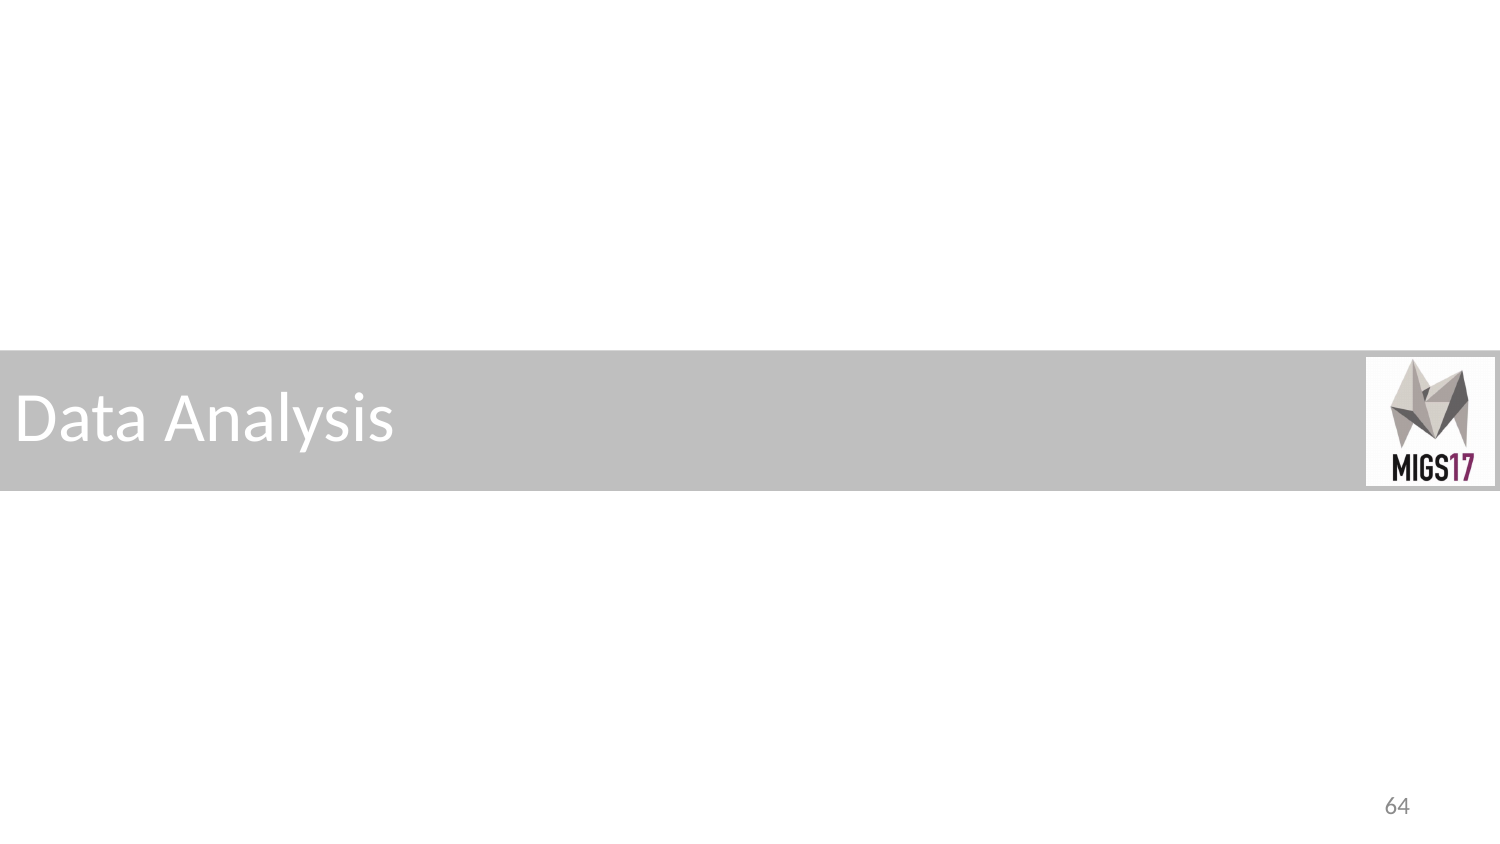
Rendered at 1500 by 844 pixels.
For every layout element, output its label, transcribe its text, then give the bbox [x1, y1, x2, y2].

slide_number 64 [1074, 782, 1425, 827]
text_box Data Analysis [0, 350, 1500, 491]
picture [1366, 357, 1495, 487]
